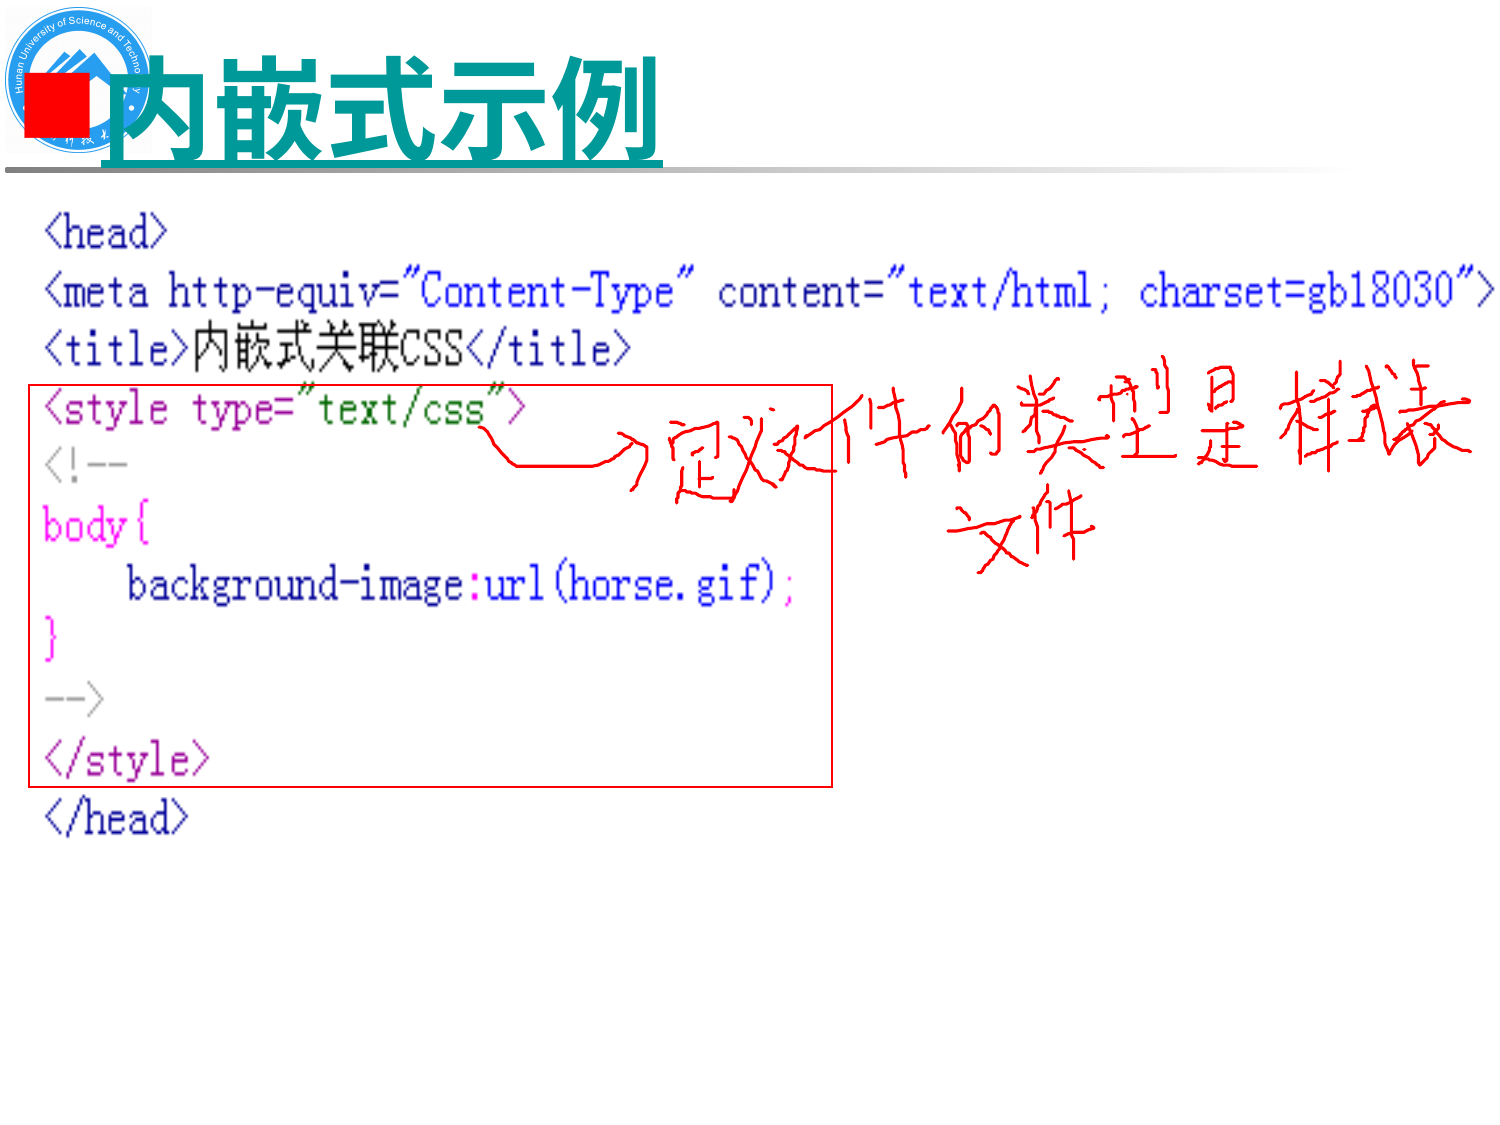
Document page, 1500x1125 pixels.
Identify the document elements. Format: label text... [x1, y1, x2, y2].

picture [40, 207, 1500, 858]
text_box [29, 385, 35, 787]
picture [5, 7, 152, 30]
list 内嵌式示例 [0, 30, 1500, 917]
